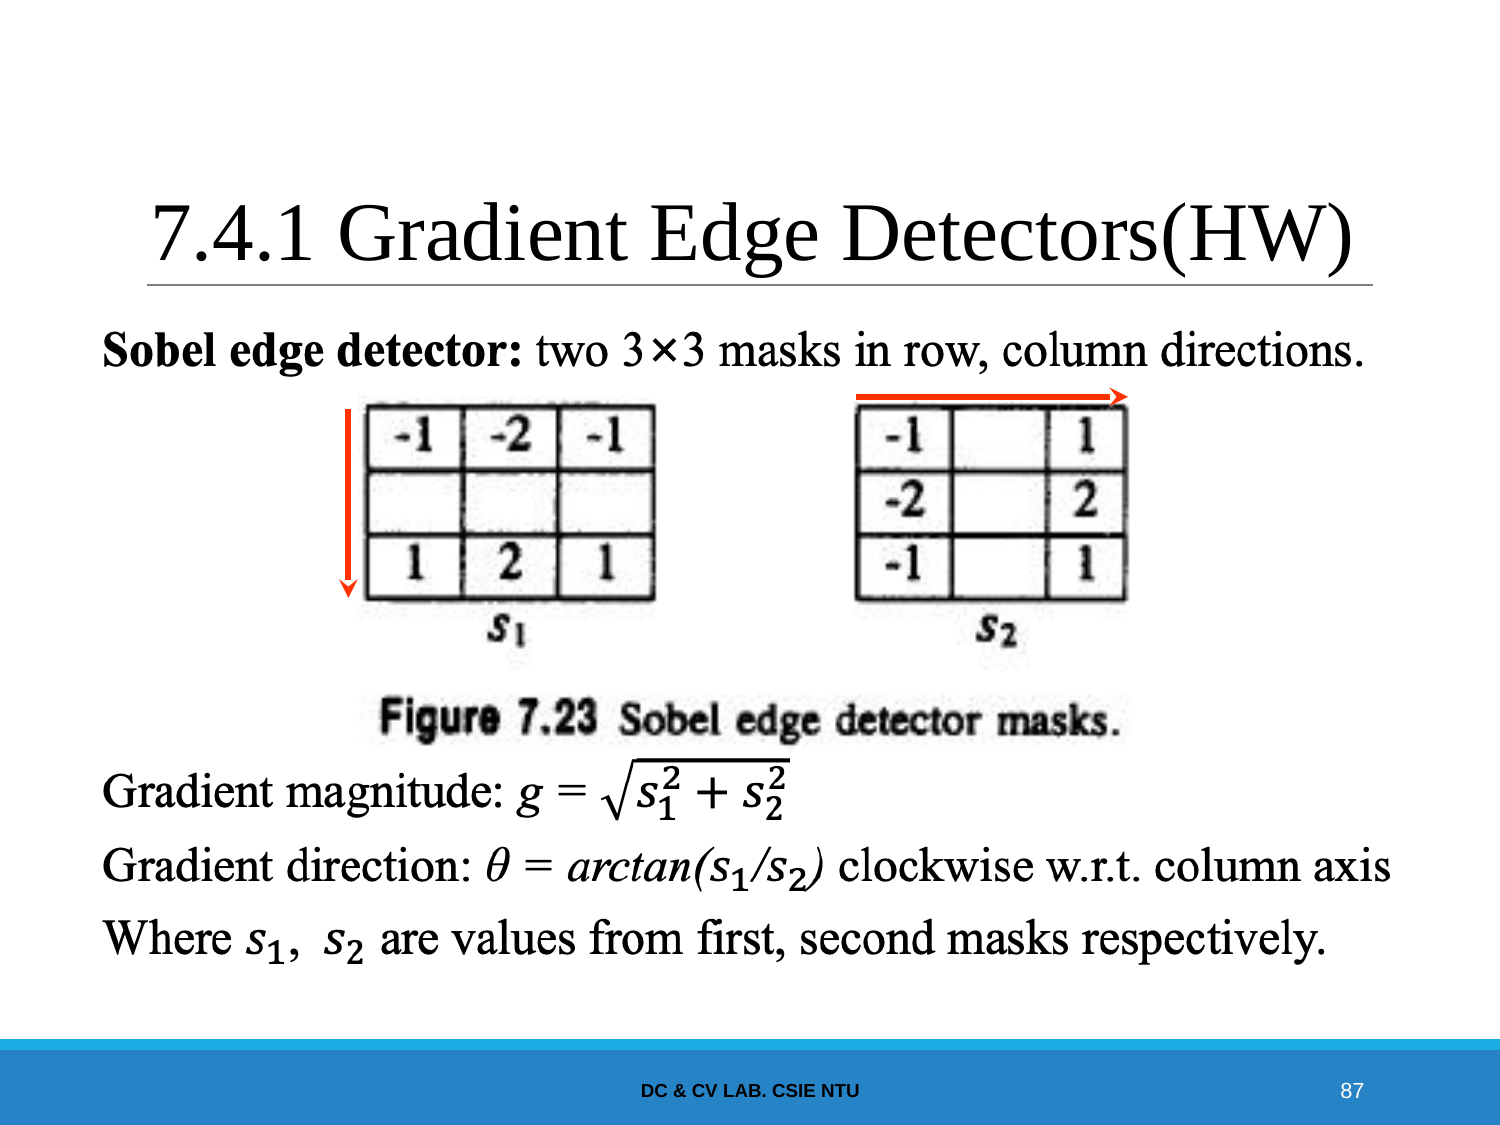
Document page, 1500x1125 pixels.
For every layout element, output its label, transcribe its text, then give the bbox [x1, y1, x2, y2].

list [72, 302, 1428, 1071]
picture [357, 396, 1142, 752]
slide_number ‹#› [1218, 1059, 1380, 1120]
title 7.4.1 Gradient Edge Detectors(HW) [135, 47, 1373, 285]
footer DC & CV LAB. CSIE NTU [453, 1059, 1047, 1120]
